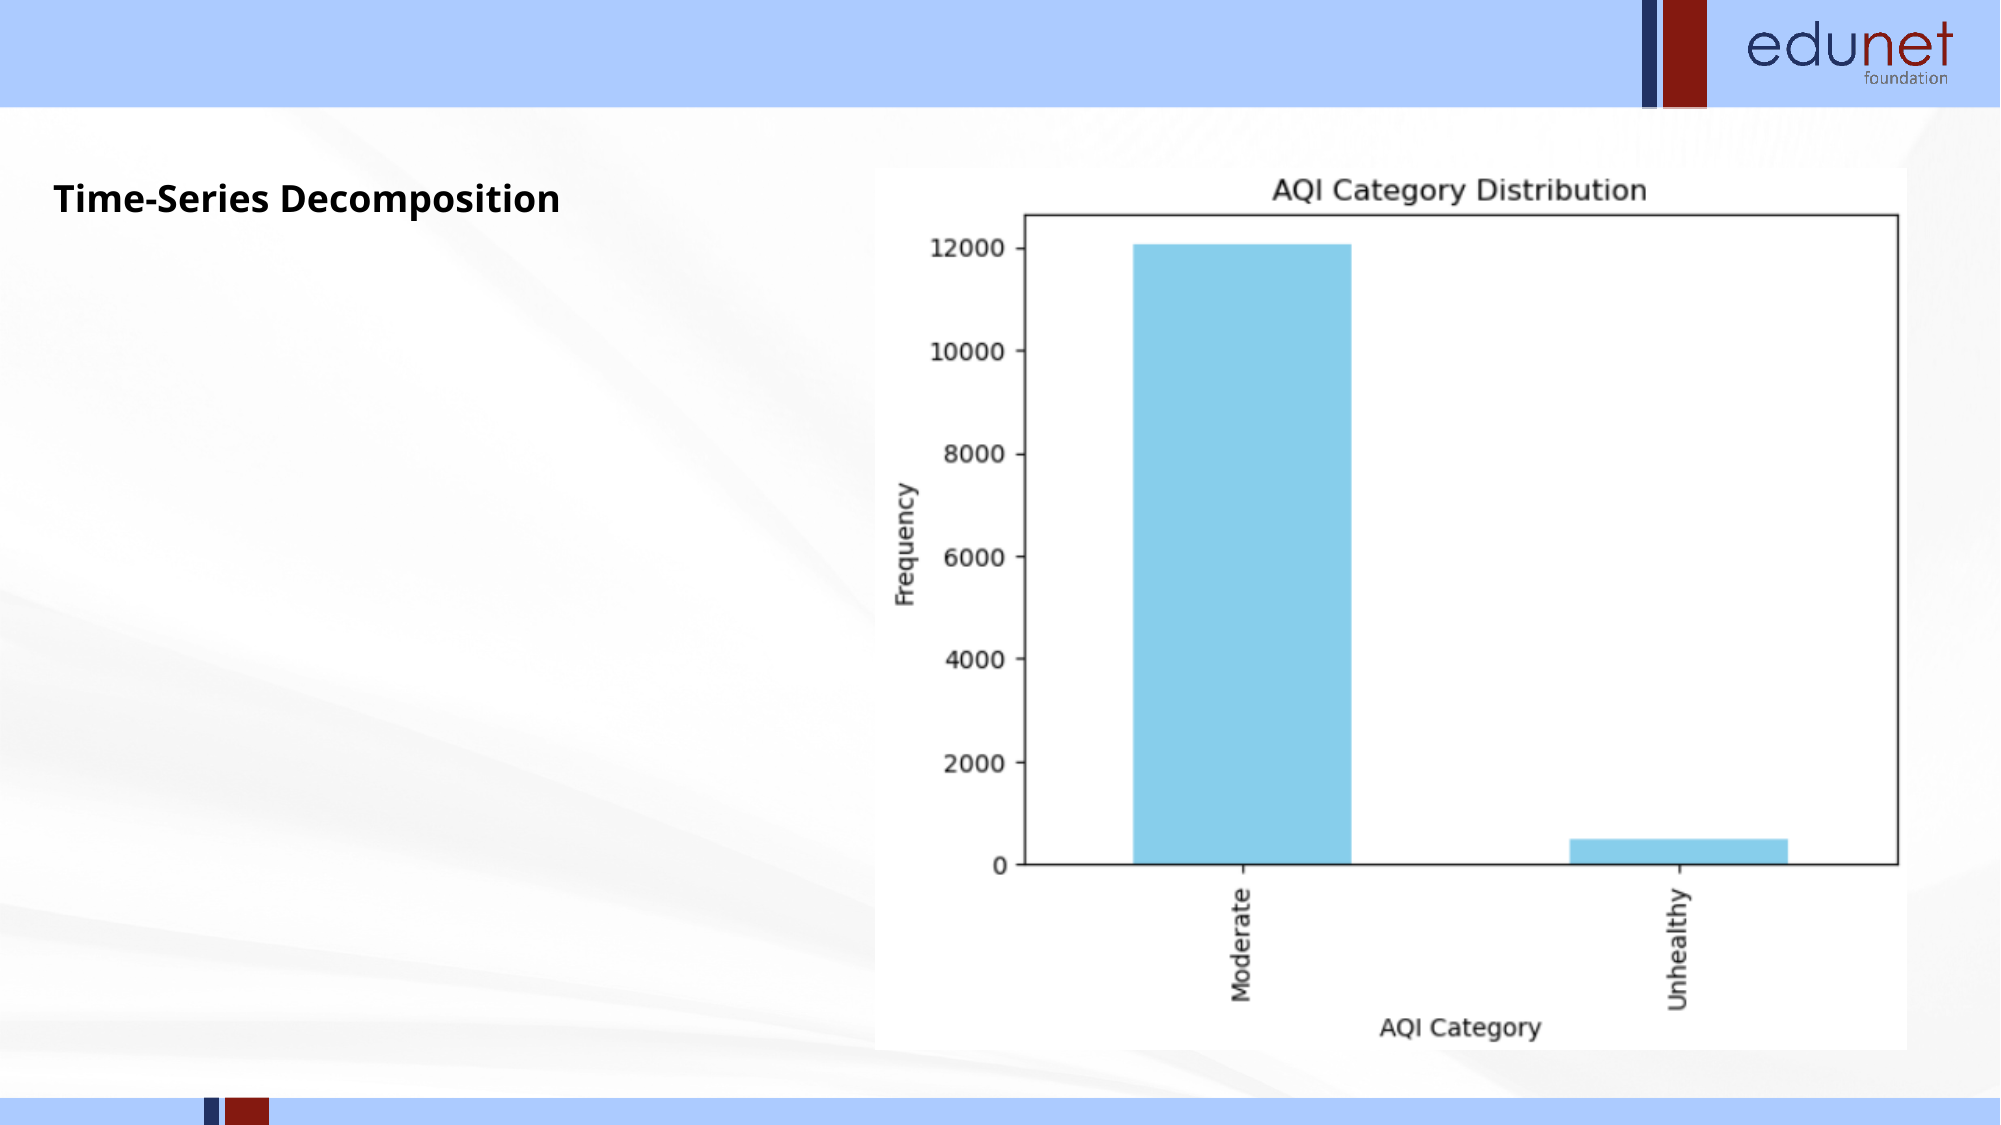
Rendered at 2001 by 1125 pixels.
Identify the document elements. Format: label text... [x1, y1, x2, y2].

picture [874, 167, 1908, 1051]
picture [1743, 18, 1955, 88]
text_box Time-Series Decomposition [38, 168, 874, 228]
